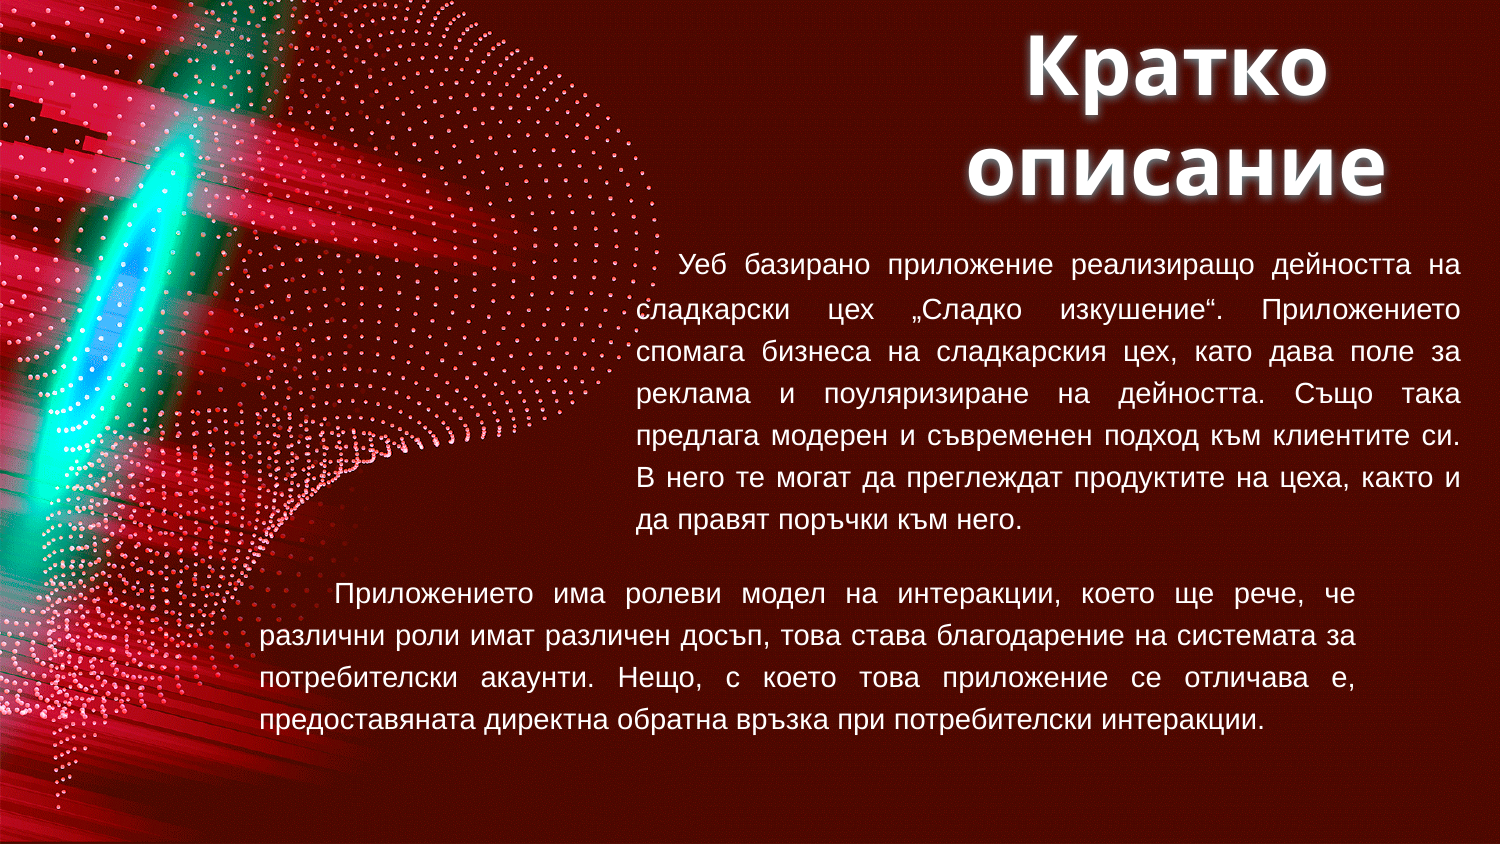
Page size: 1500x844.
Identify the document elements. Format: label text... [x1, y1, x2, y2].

picture [0, 0, 1500, 844]
text_box Приложението има ролеви модел на интеракции, което ще рече, че различни роли имат различен досъп, това става благодарение на системата за потребителски акаунти. Нещо, с което това приложение се отличава е, предоставяната директна обратна връзка при потребителски интеракции. [244, 552, 1372, 786]
subtitle Уеб базирано приложение реализиращо дейността на сладкарски цех „Сладко изкушение“. Приложението спомага бизнеса на сладкарския цех, като дава поле за реклама и поуляризиране на дейността. Също така предлага модерен и съвременен подход към клиентите си. В него те могат да преглеждат продуктите на цеха, както и да правят поръчки към него. [620, 205, 1477, 537]
title Кратко описание [876, 120, 1477, 205]
